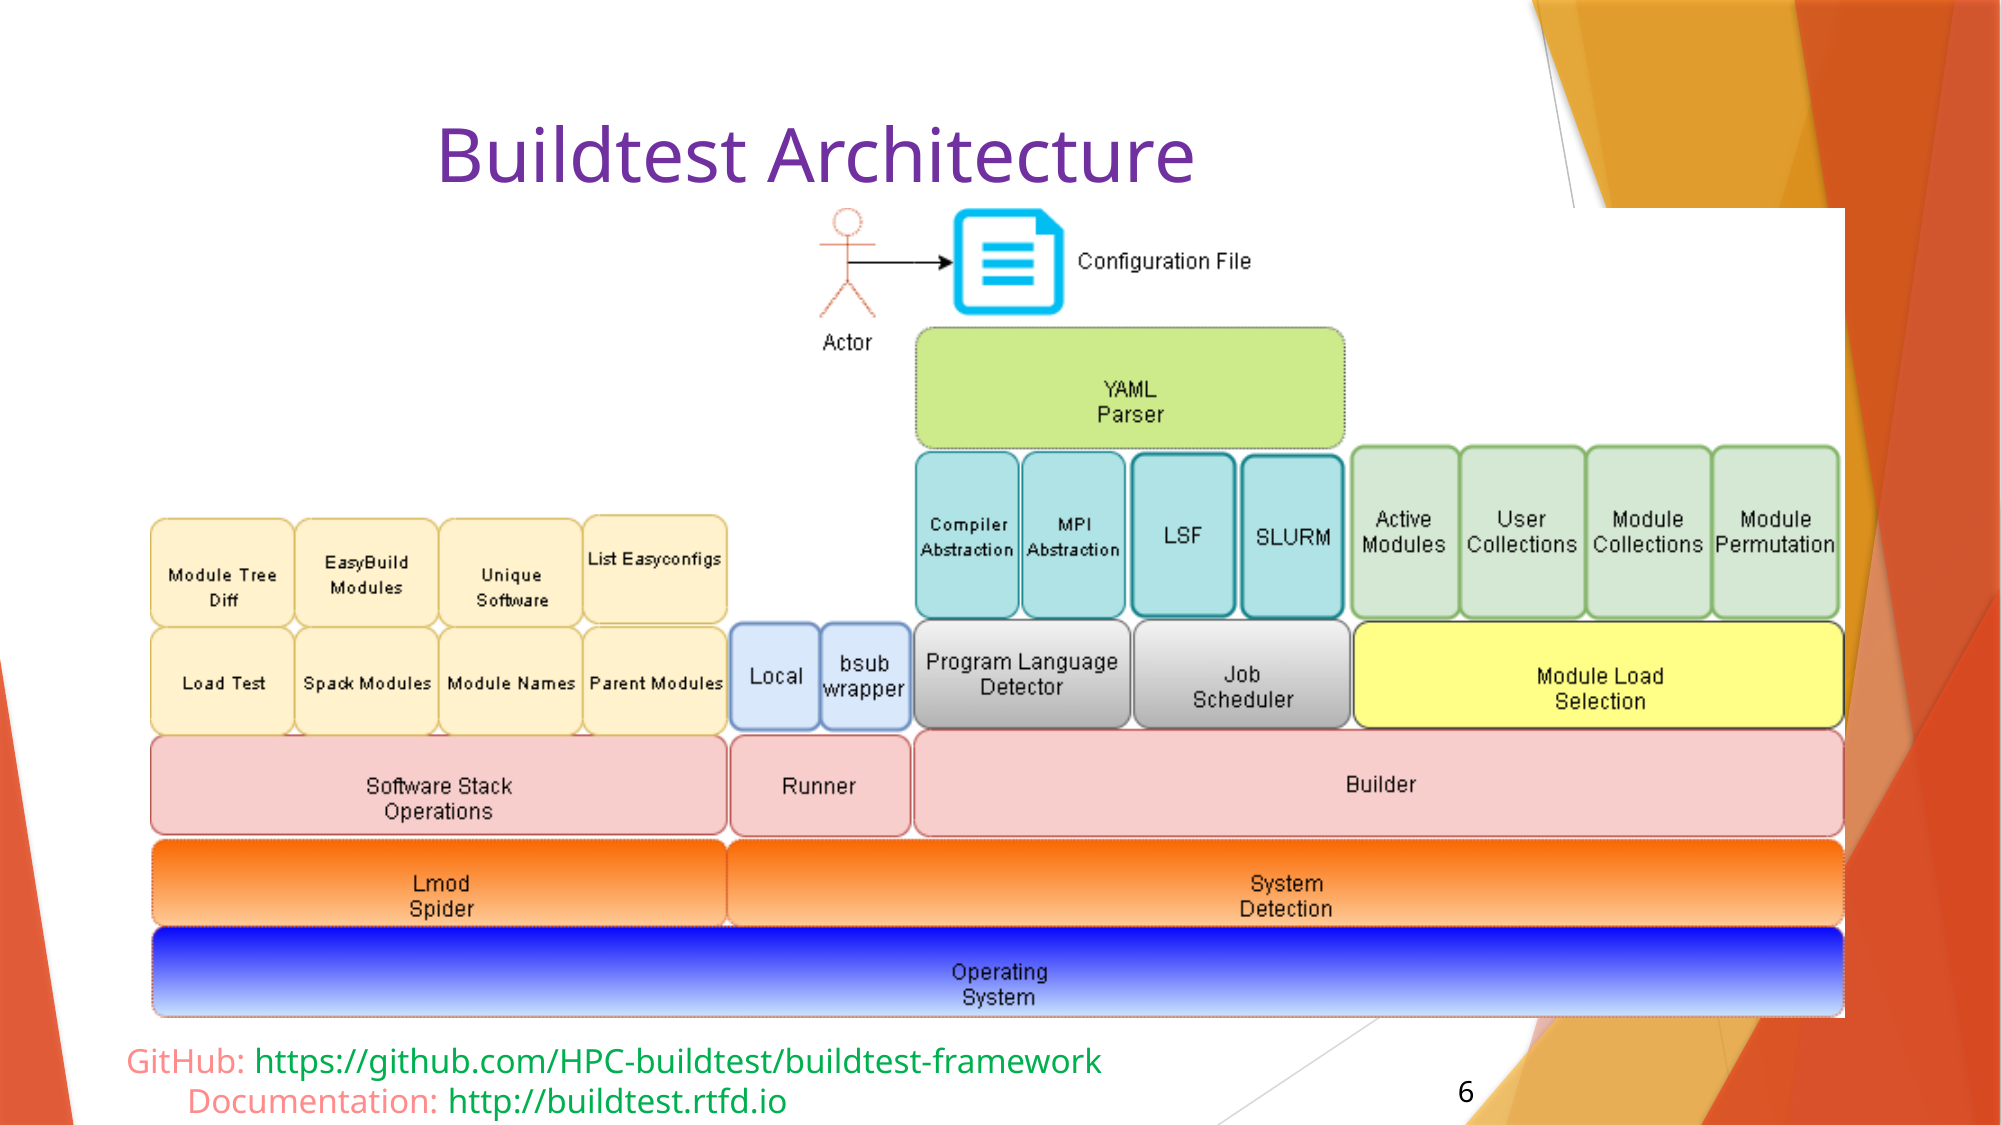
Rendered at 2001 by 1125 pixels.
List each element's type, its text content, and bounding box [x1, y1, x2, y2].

title Buildtest Architecture [111, 99, 1522, 209]
footer GitHub: https://github.com/HPC-buildtest/buildtest-framework Documentation: http://buildtest.rtfd.io [111, 1035, 1153, 1125]
slide_number 6 [1377, 1063, 1490, 1123]
picture [149, 208, 1845, 1018]
